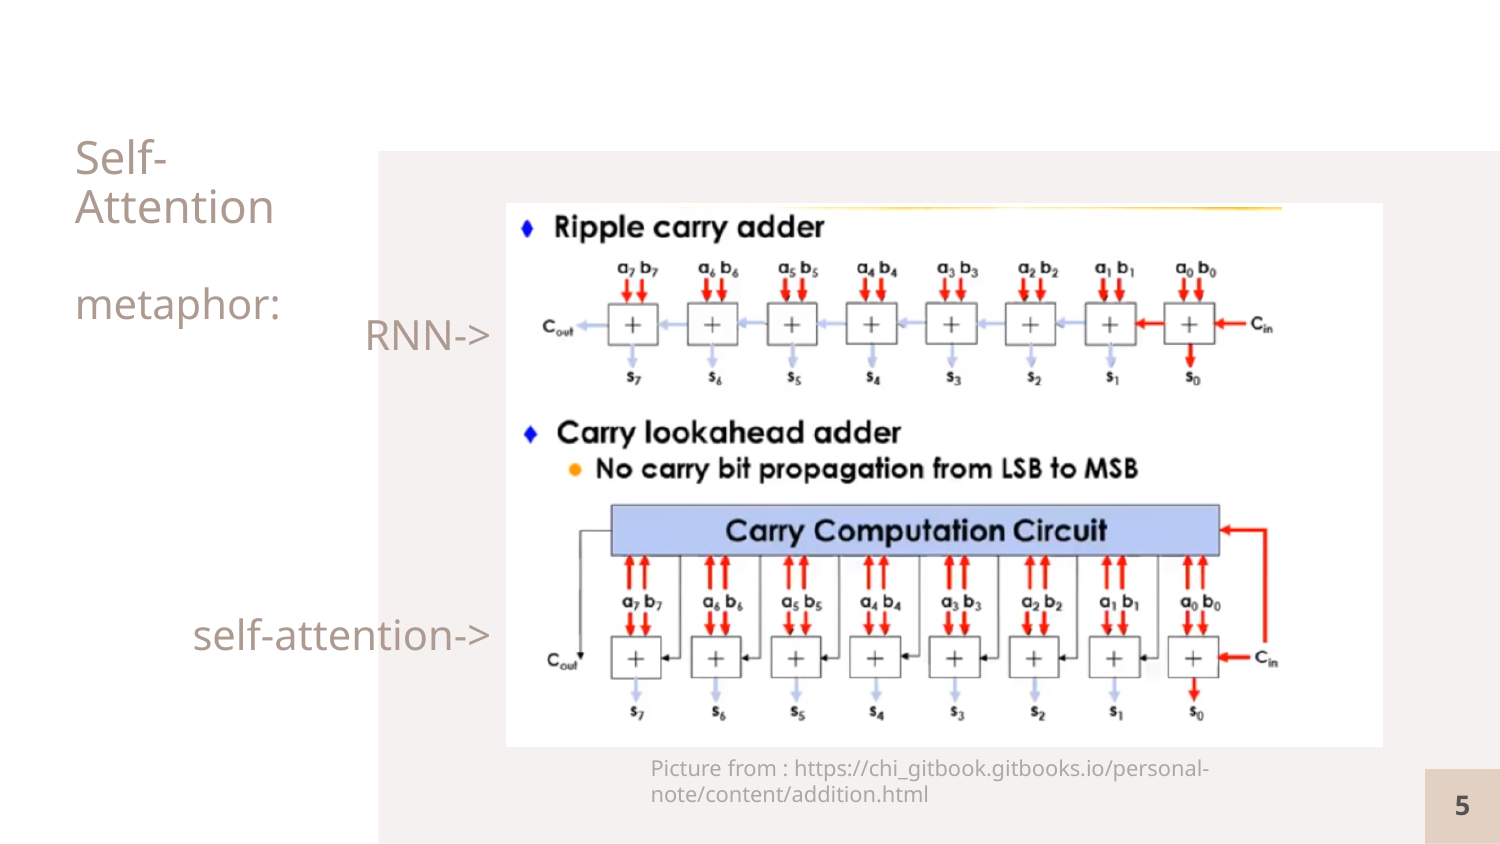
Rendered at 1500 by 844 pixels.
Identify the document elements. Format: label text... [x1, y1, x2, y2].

text_box RNN-> self-attention-> [165, 251, 500, 667]
slide_number 4 [1425, 769, 1500, 844]
title Self-Attention metaphor: [74, 135, 362, 769]
picture [505, 203, 1383, 748]
text_box Picture from : https://chi_gitbook.gitbooks.io/personal-note/content/addition.html [635, 756, 1253, 815]
